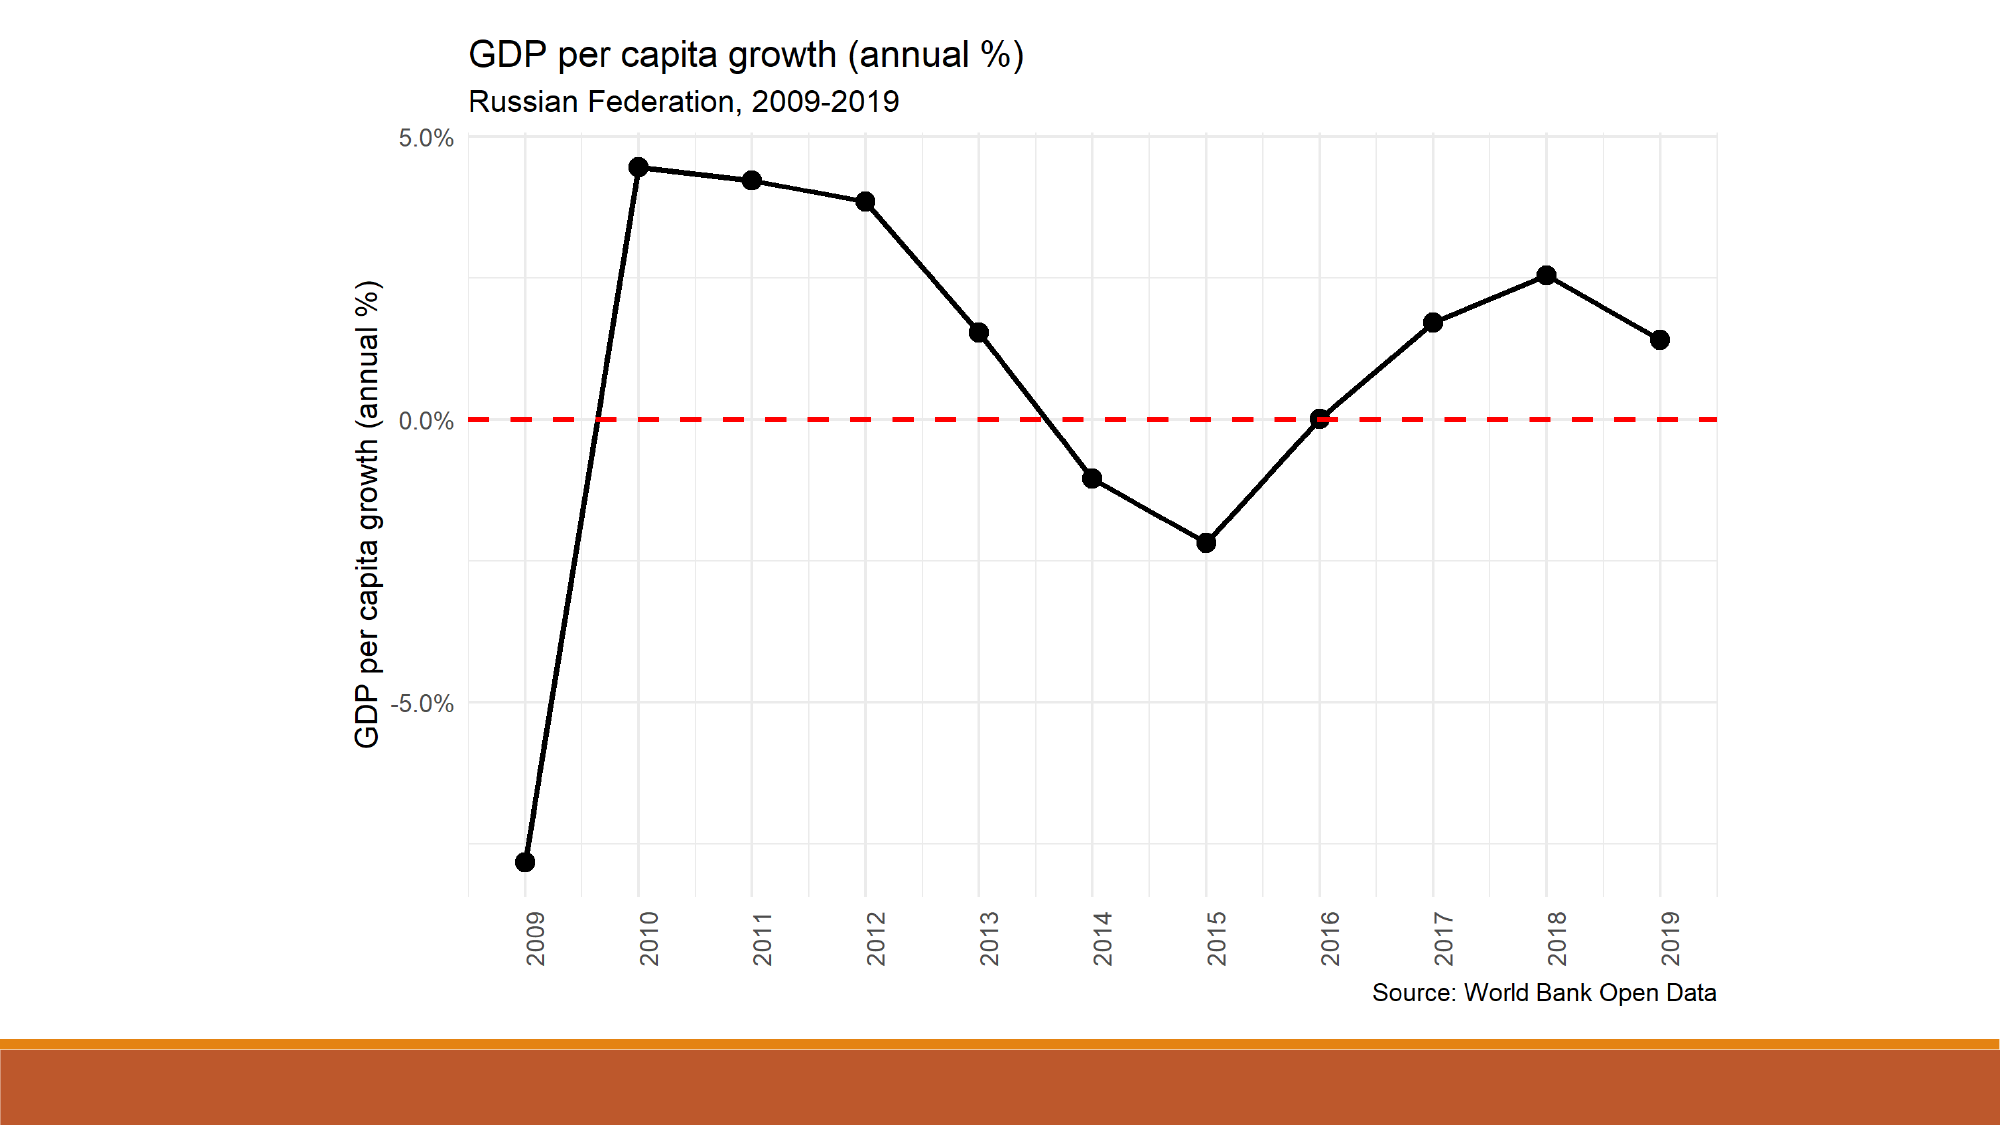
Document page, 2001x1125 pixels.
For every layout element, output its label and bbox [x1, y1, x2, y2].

list [338, 24, 1733, 1021]
